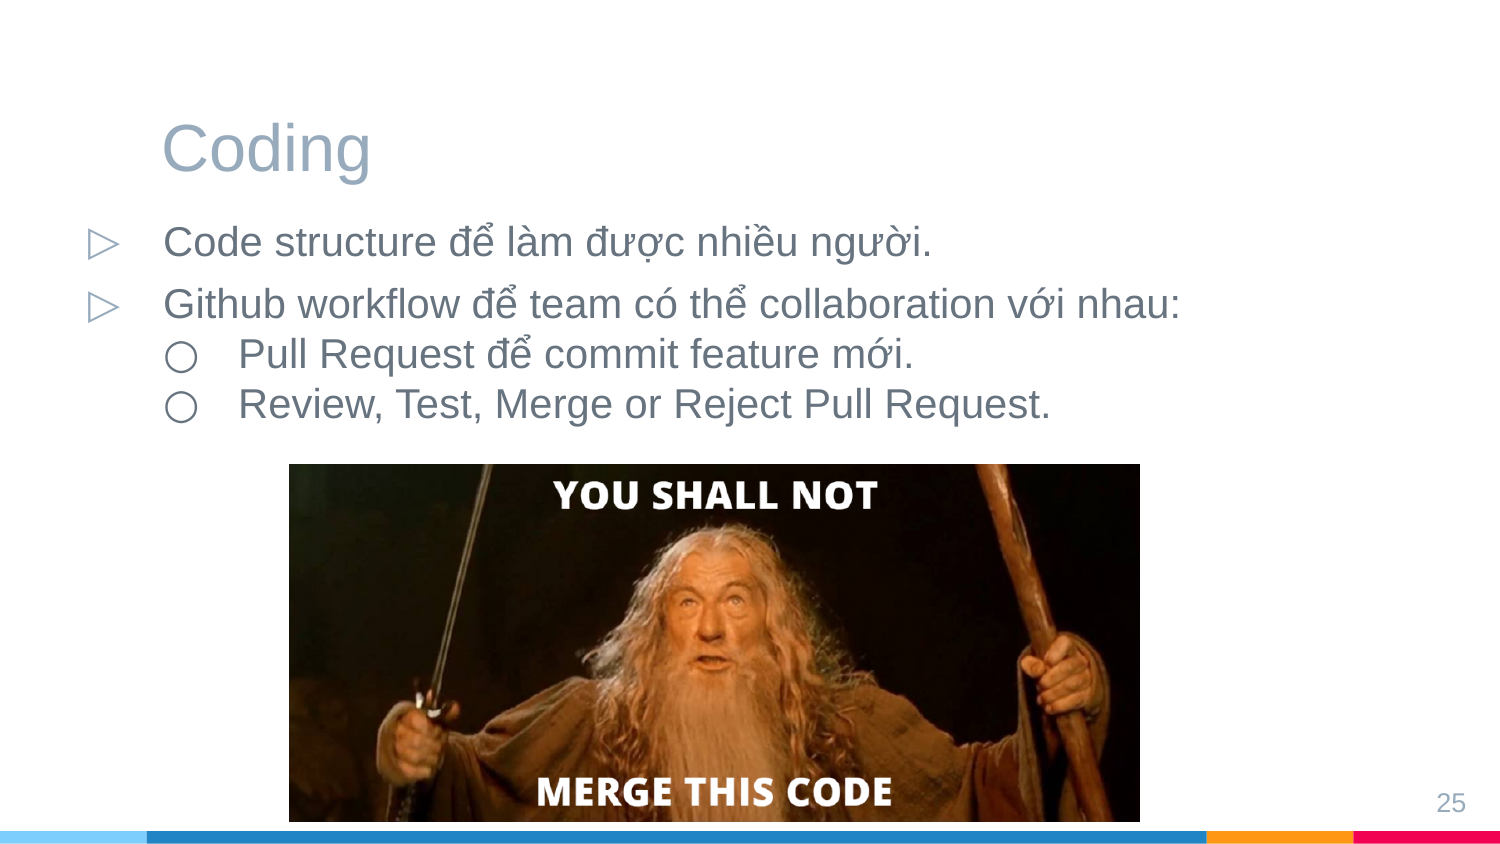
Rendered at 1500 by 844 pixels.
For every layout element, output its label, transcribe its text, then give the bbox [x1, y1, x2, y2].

title Coding [146, 58, 1207, 199]
list Code structure để làm được nhiều người. Github workflow để team có thể collaboration với nhau: Pull Request để commit feature mới. Review, Test, Merge or Reject Pull Request. [54, 199, 1411, 396]
picture [289, 464, 1141, 823]
slide_number 25 [1391, 770, 1482, 822]
